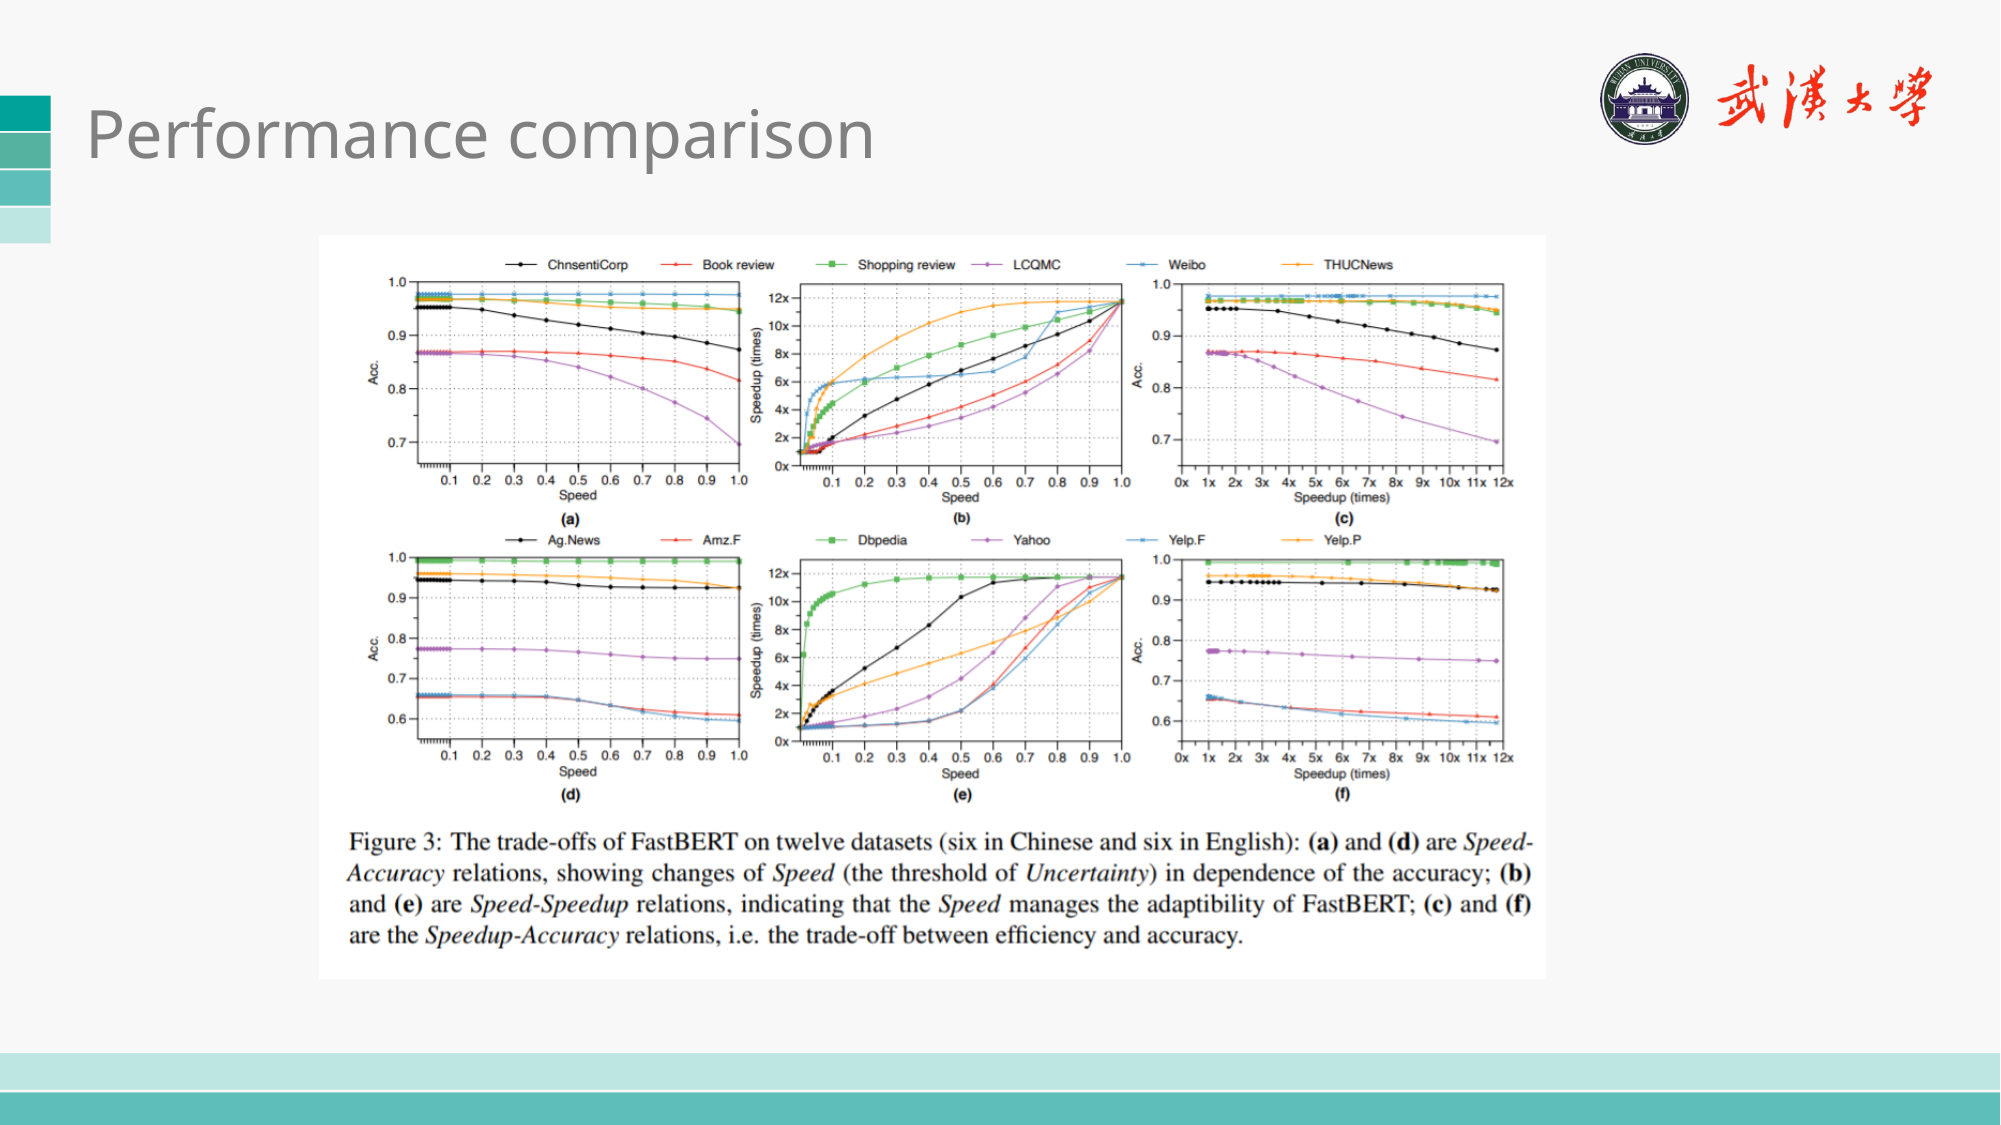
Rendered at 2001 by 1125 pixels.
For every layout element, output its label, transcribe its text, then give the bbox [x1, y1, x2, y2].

picture [319, 235, 1546, 980]
title Performance comparison [68, 91, 1546, 172]
picture [1711, 58, 1932, 137]
slide_number [1325, 1042, 1863, 1103]
picture [1600, 53, 1689, 145]
